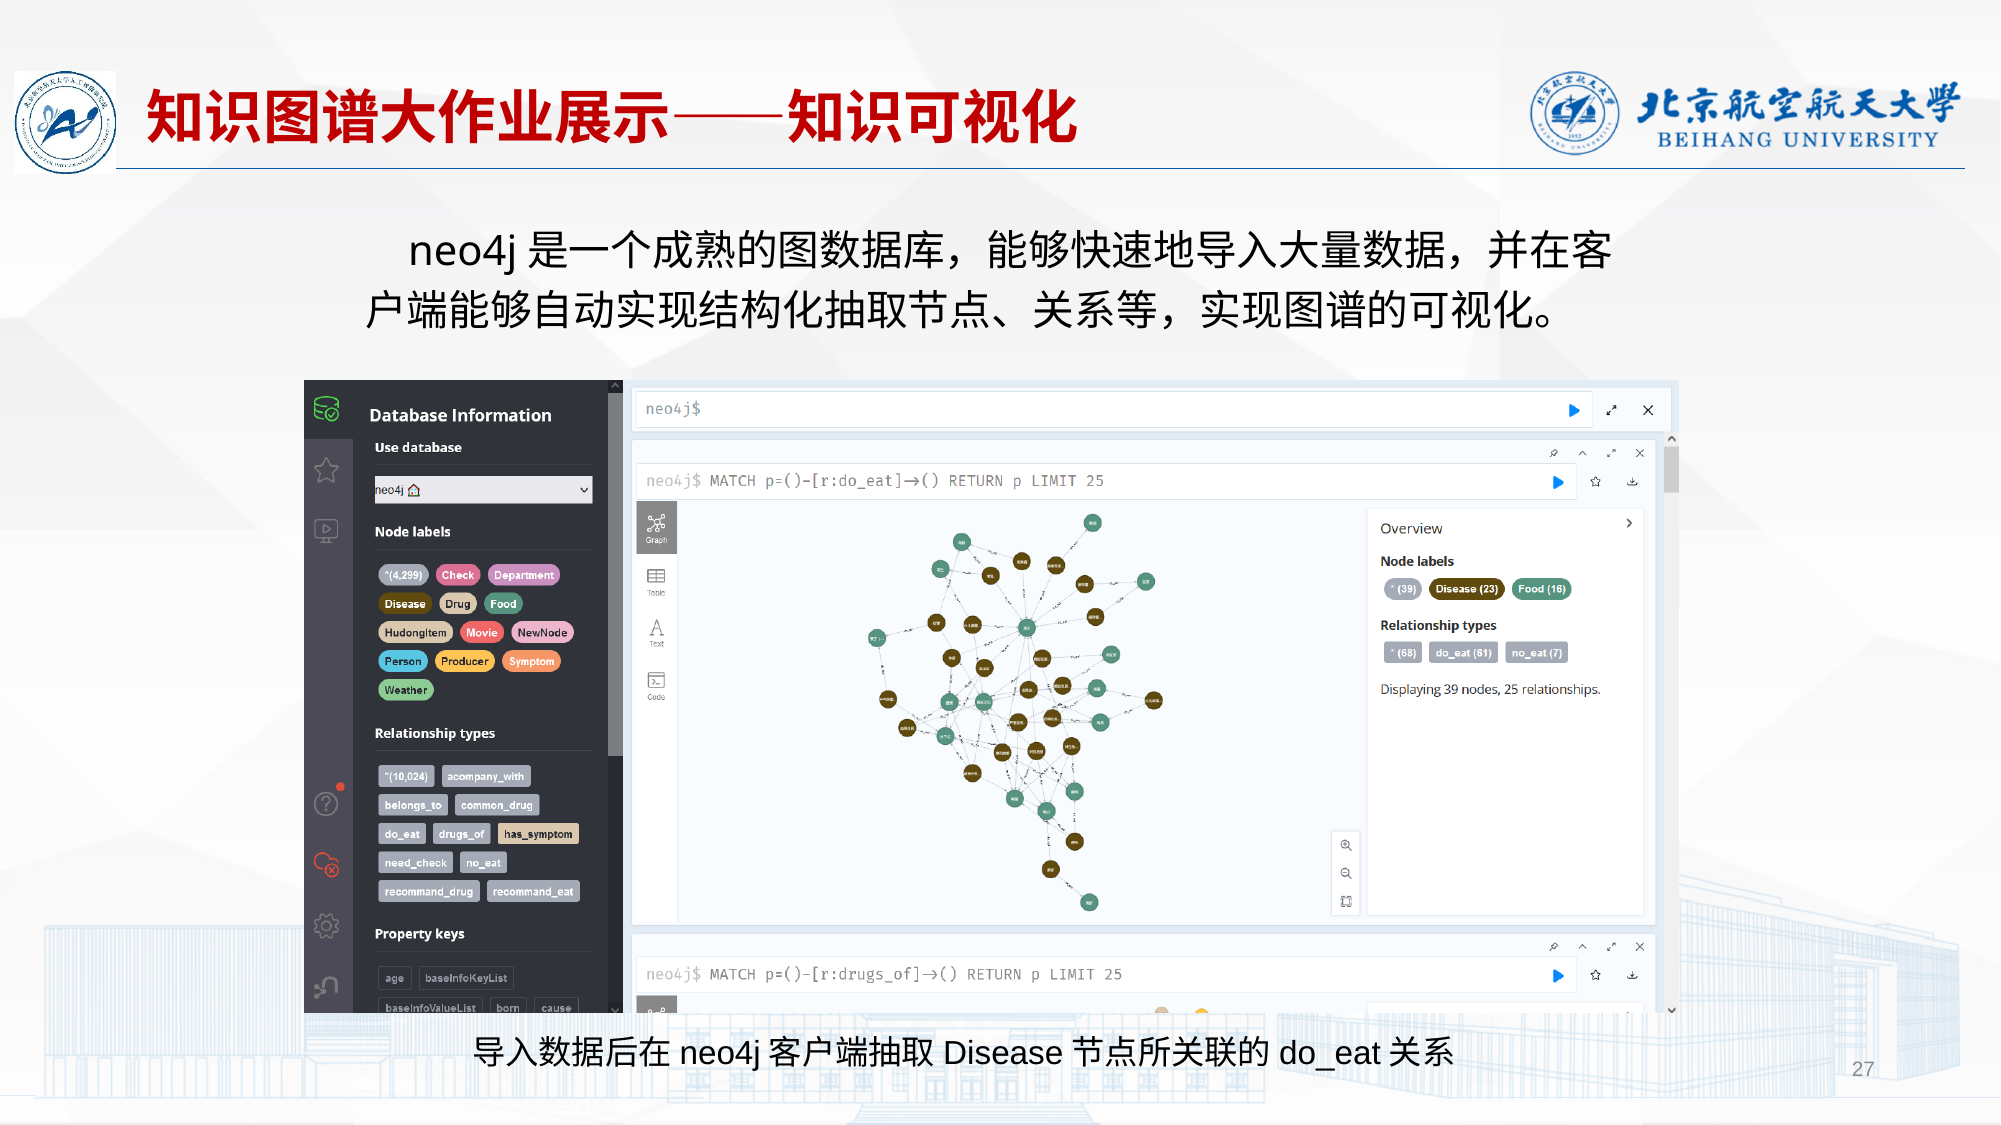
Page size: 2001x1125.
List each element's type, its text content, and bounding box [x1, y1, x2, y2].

list 知识图谱大作业展示——知识可视化 [131, 81, 1113, 164]
text_box 导入数据后在neo4j客户端抽取Disease节点所关联的do_eat关系 [457, 1024, 1543, 1079]
slide_number 27 [1412, 1050, 1890, 1085]
picture [0, 0, 2000, 1013]
text_box neo4j是一个成熟的图数据库，能够快速地导入大量数据，并在客户端能够自动实现结构化抽取节点、关系等，实现图谱的可视化。 [350, 206, 1650, 341]
